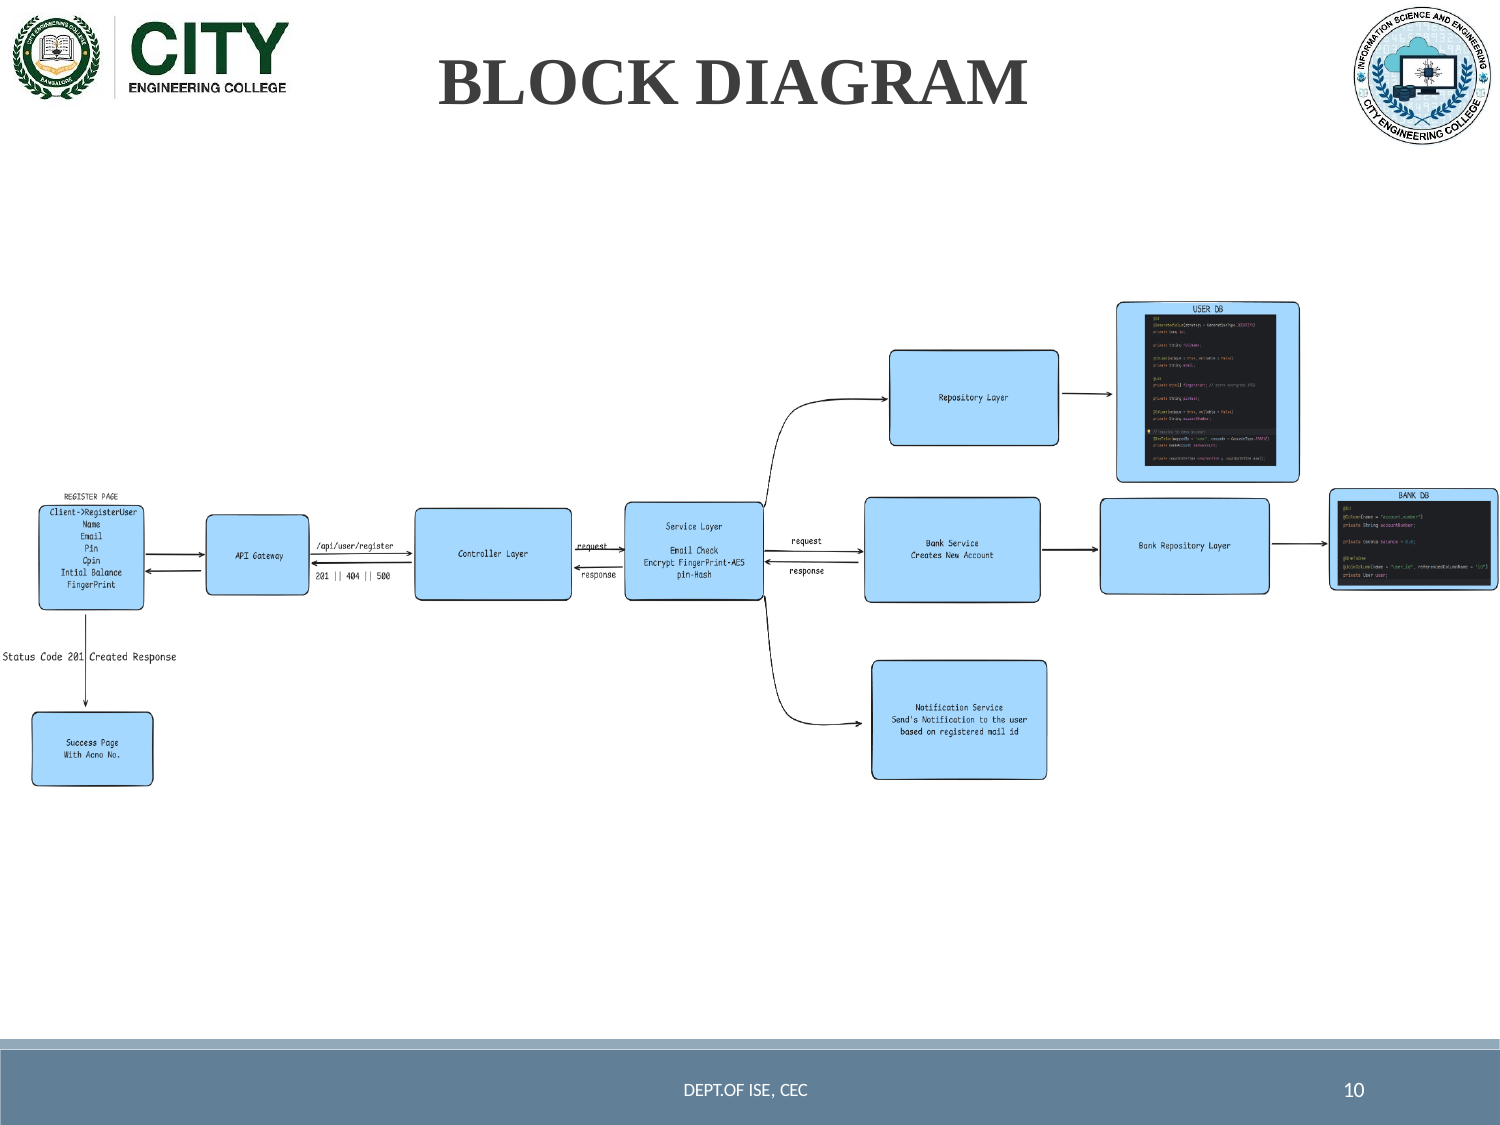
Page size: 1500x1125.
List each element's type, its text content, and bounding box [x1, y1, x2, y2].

picture [6, 12, 297, 108]
title BLOCK DIAGRAM [226, 35, 1447, 226]
slide_number 10 [1341, 1078, 1374, 1125]
picture [1351, 3, 1493, 147]
picture [0, 299, 1500, 788]
footer DEPT.OF ISE, CEC [681, 1080, 819, 1125]
